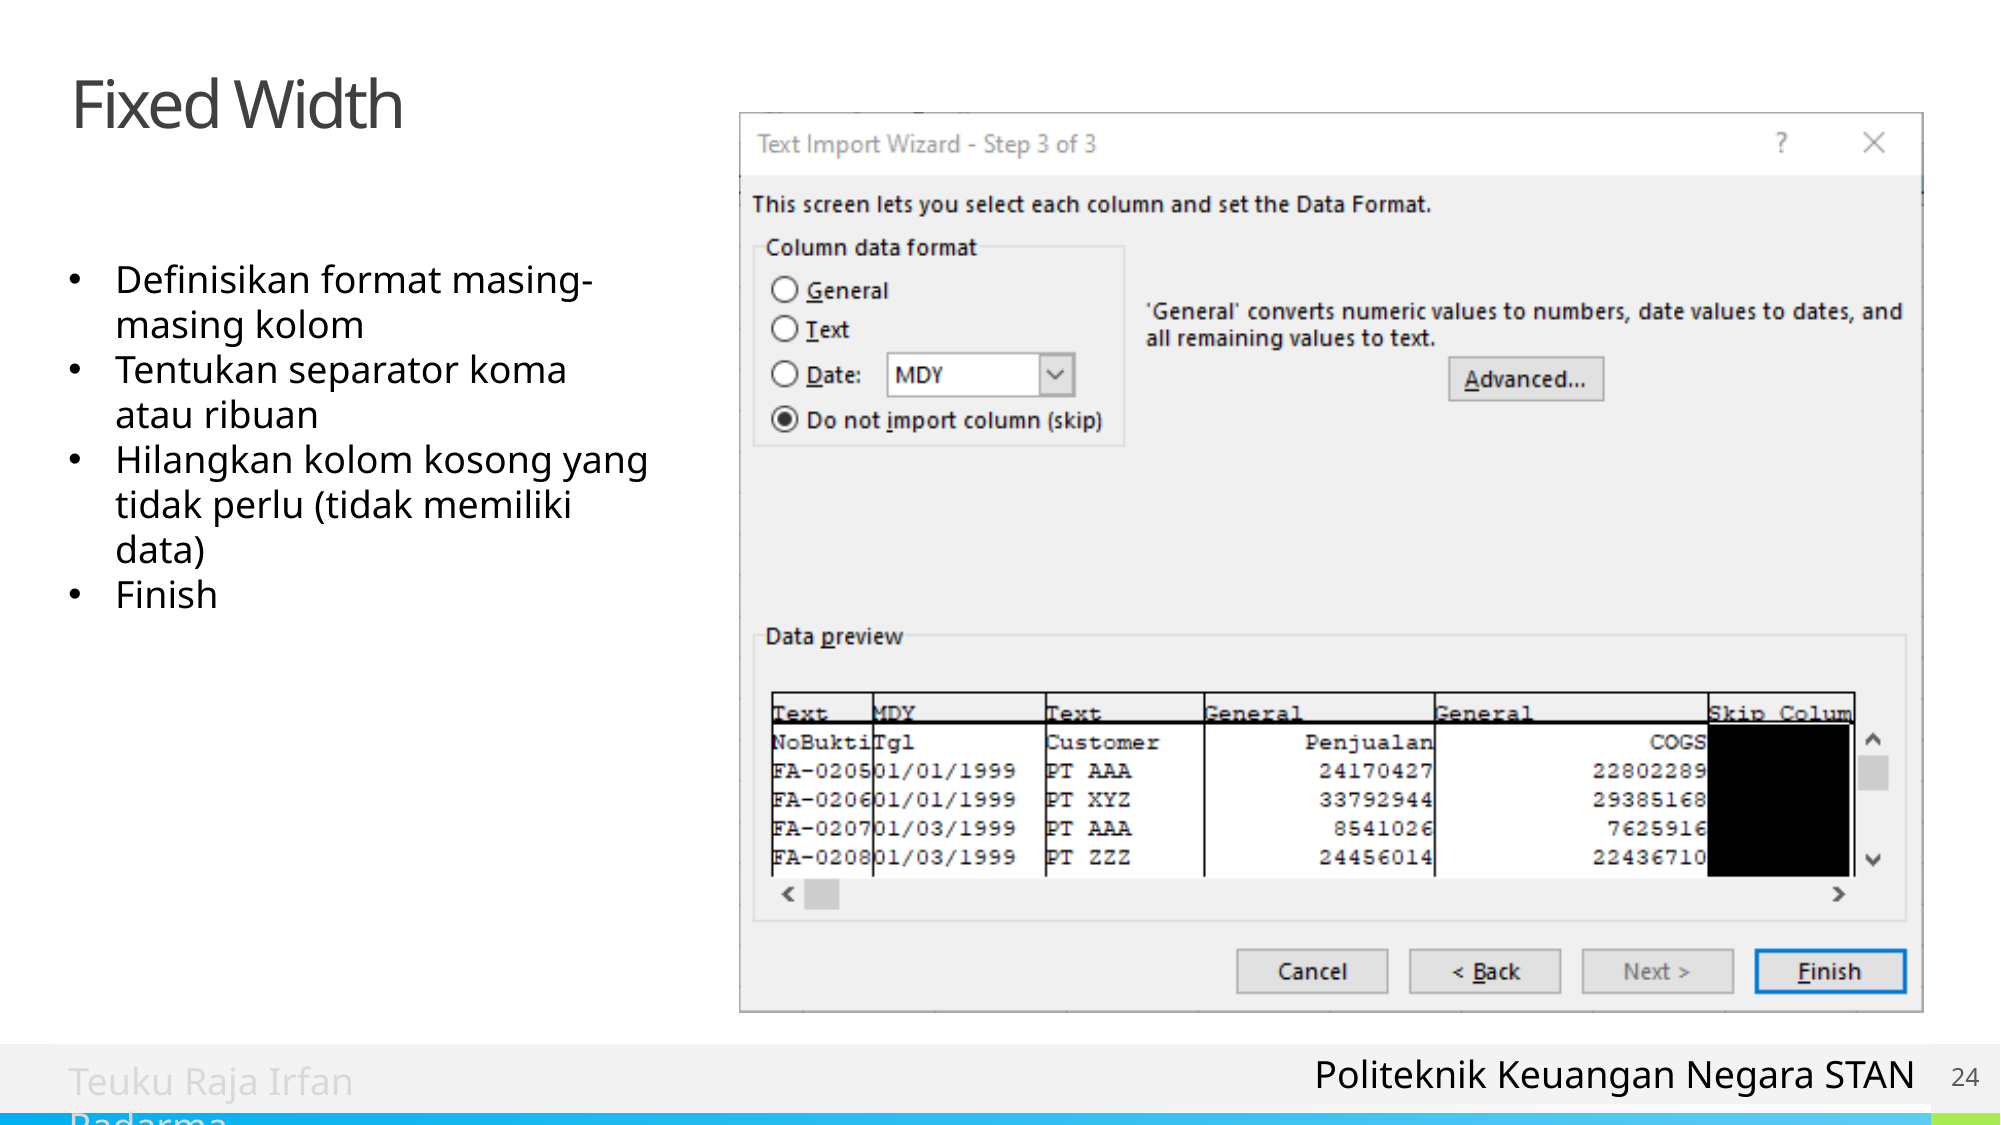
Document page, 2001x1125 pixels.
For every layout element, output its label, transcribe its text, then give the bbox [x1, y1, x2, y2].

slide_number 24 [1931, 1044, 2000, 1114]
title Fixed Width [70, 70, 1932, 142]
text_box Teuku Raja Irfan Radarma [53, 1050, 437, 1125]
text_box Definisikan format masing-masing kolom Tentukan separator koma atau ribuan Hilangkan kolom kosong yang tidak perlu (tidak memiliki data) Finish [53, 249, 669, 624]
text_box Politeknik Keuangan Negara STAN [52, 1044, 1931, 1104]
picture [739, 112, 1924, 1013]
